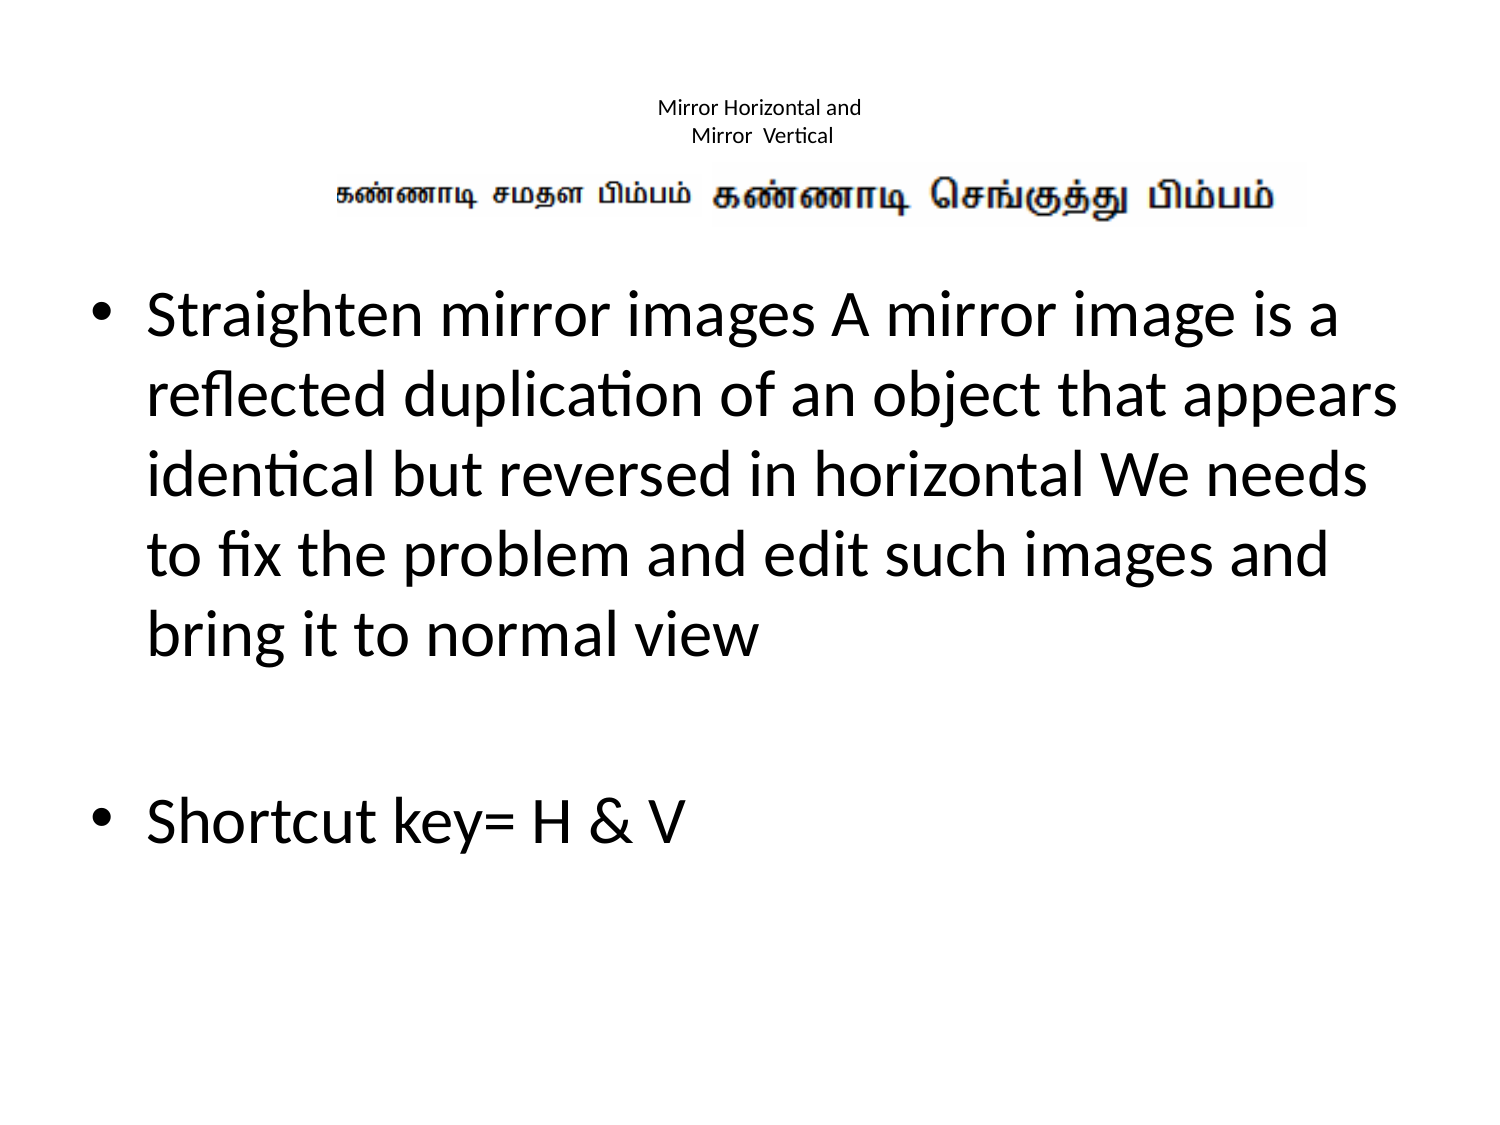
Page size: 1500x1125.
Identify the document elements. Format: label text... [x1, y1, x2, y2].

picture [337, 174, 702, 217]
list Straighten mirror images A mirror image is a reflected duplication of an object that appears identical but reversed in horizontal We needs to fix the problem and edit such images and bring it to normal view Shortcut key= H & V [75, 262, 1425, 1005]
title Mirror Horizontal and Mirror Vertical [75, 50, 1450, 225]
picture [712, 162, 1308, 227]
